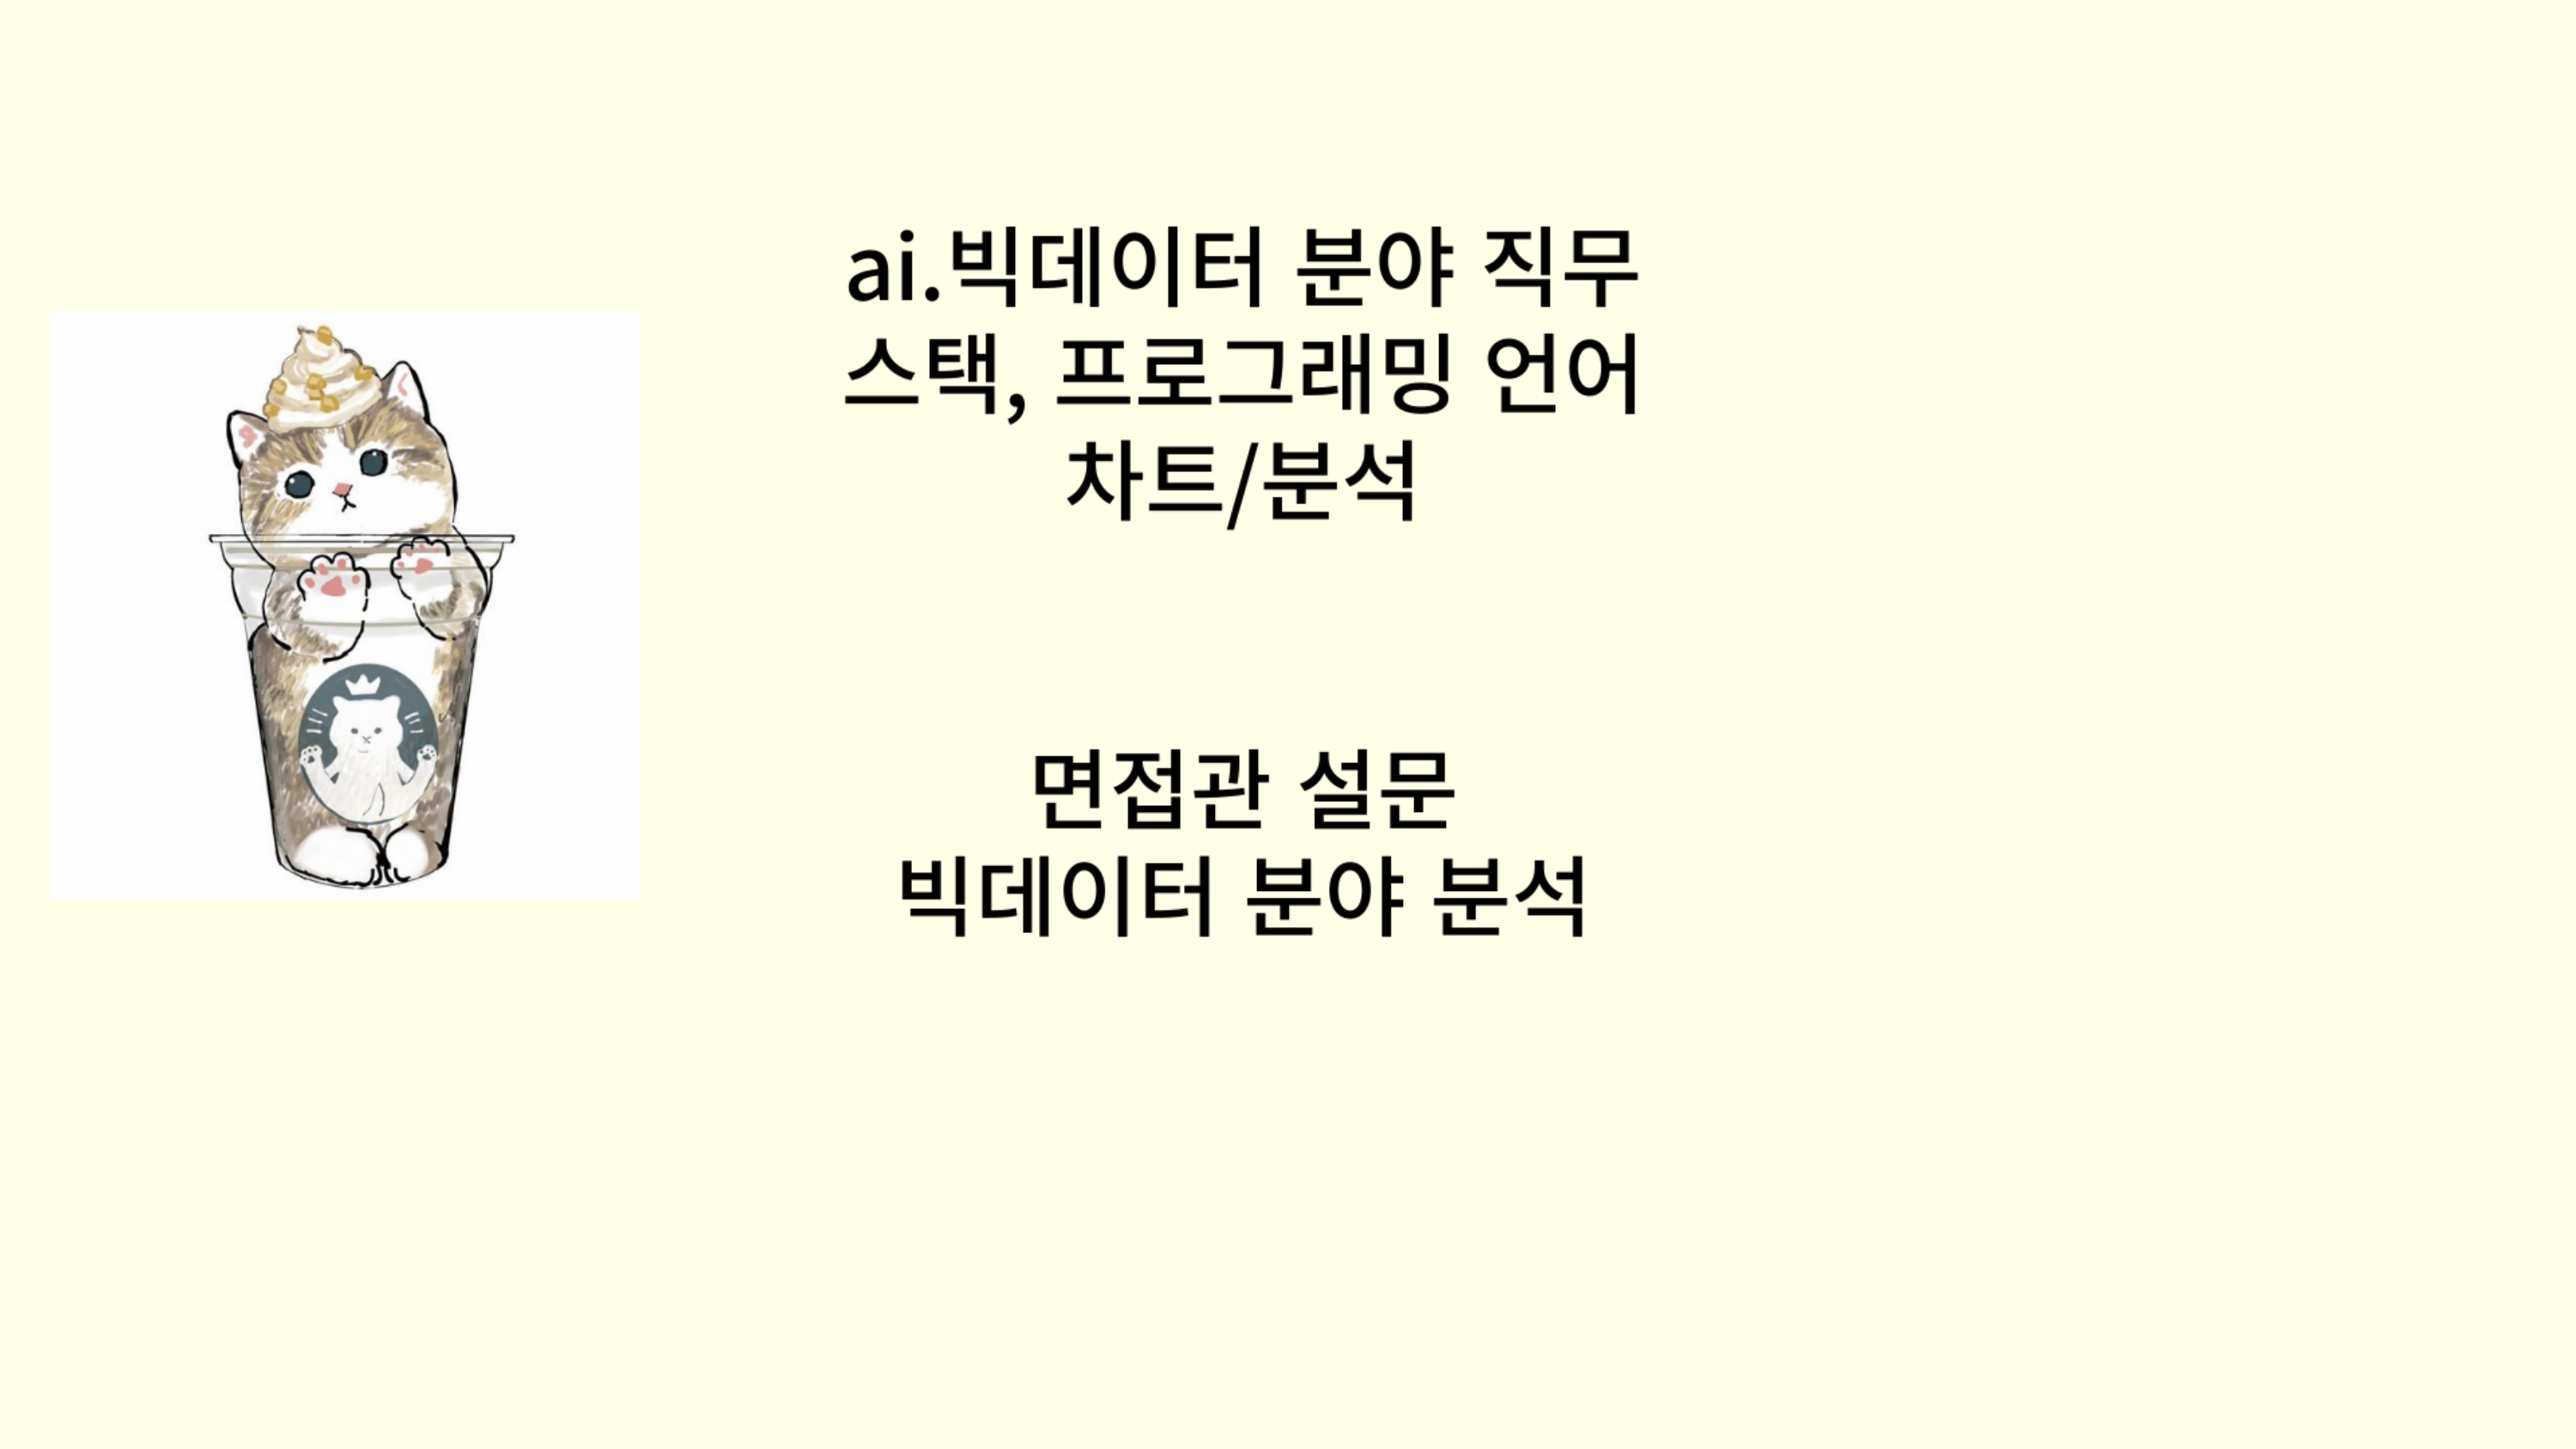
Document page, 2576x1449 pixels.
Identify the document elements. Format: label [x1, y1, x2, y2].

picture [881, 710, 1624, 979]
text_box [51, 311, 641, 900]
picture [824, 187, 1681, 566]
